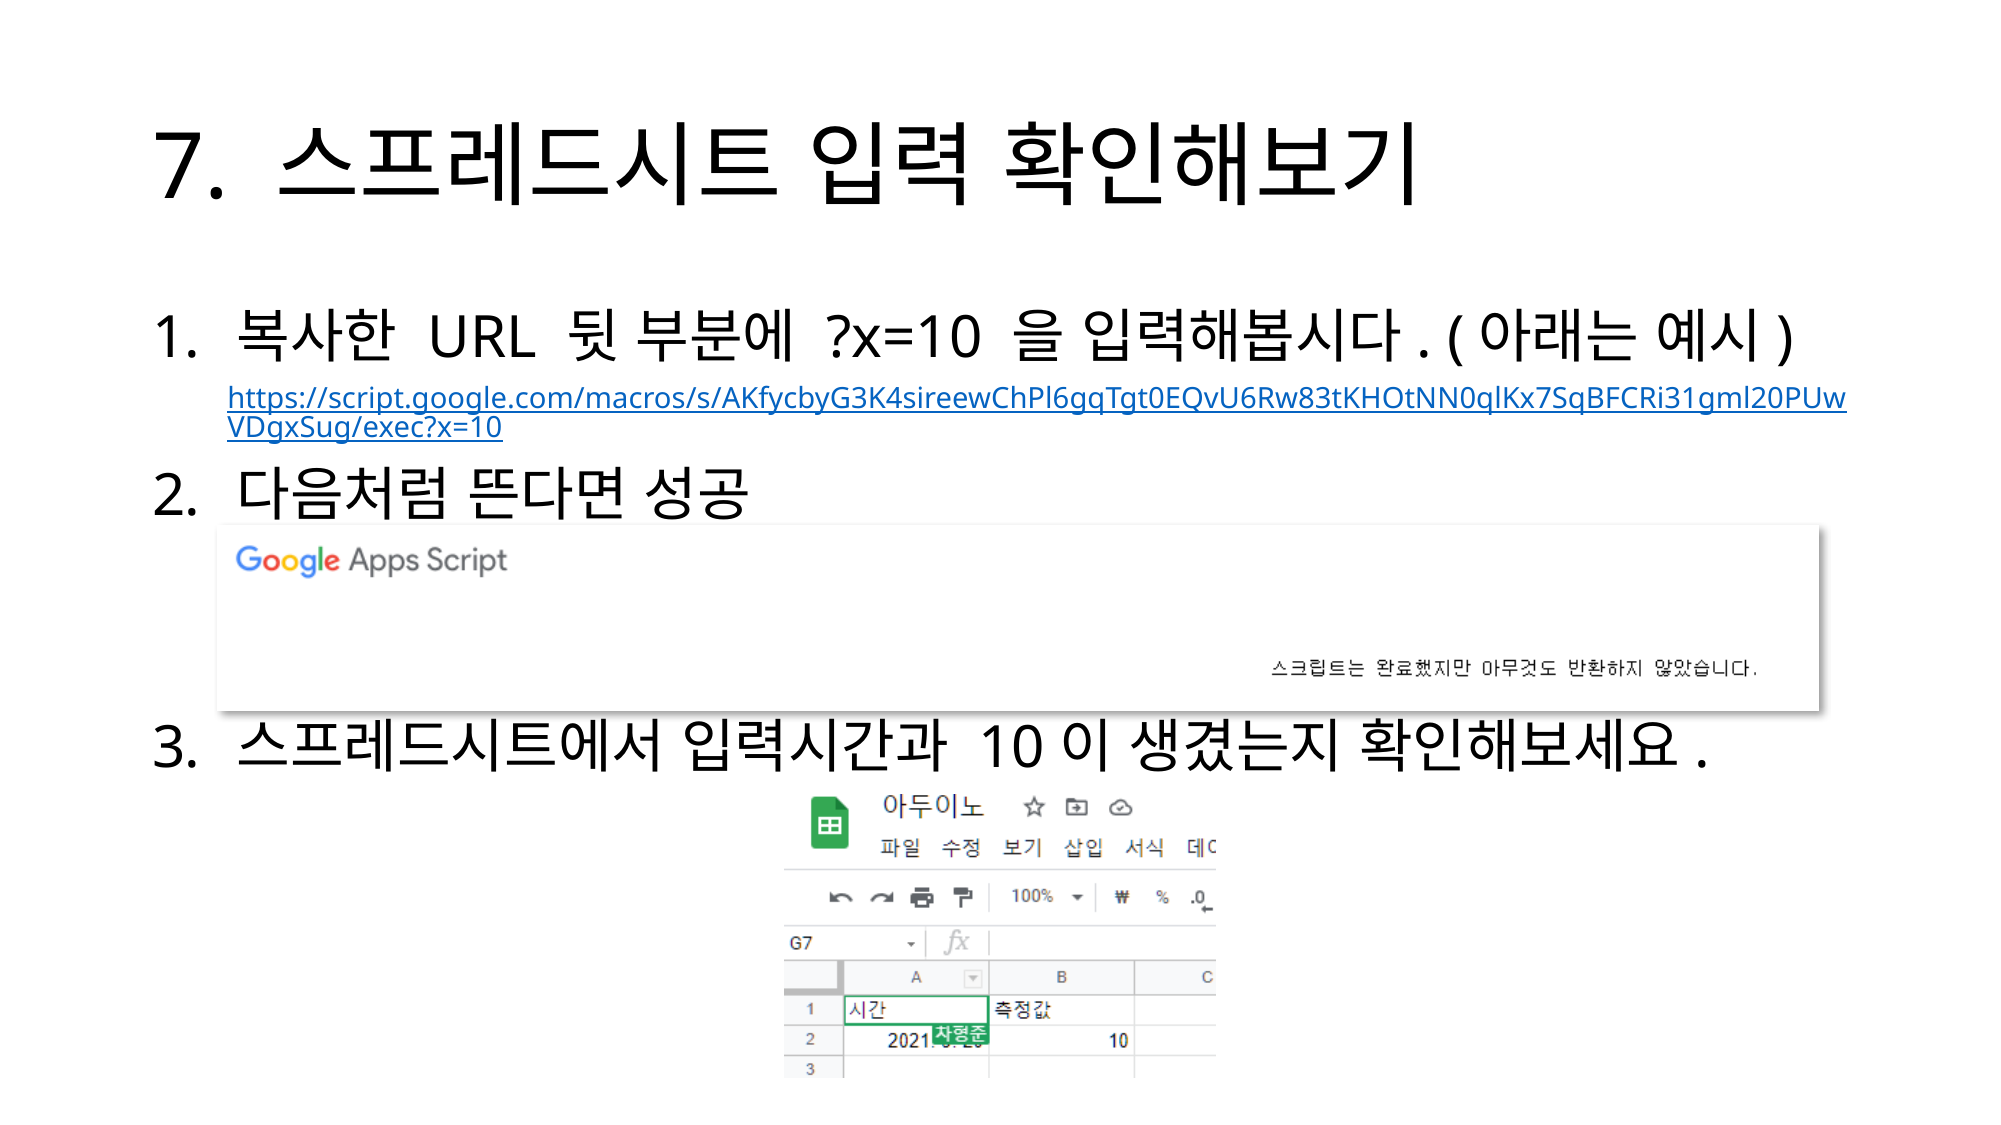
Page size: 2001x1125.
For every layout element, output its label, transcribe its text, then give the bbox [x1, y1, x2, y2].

list 복사한 URL 뒷 부분에 ?x=10 을 입력해봅시다. (아래는 예시) https://script.google.com/macros/s/AKfycbyG3K4sireewChPl6gqTgt0EQvU6Rw83tKHOtNN0qlKx7SqBFCRi31gml20PUwVDgxSug/exec?x=10 다음처럼 뜬다면 성공 스프레드시트에서 입력시간과 10이 생겼는지 확인해보세요. [137, 299, 1863, 1014]
picture [784, 794, 1216, 1079]
picture [217, 525, 1819, 711]
title 7. 스프레드시트 입력 확인해보기 [137, 59, 1863, 278]
